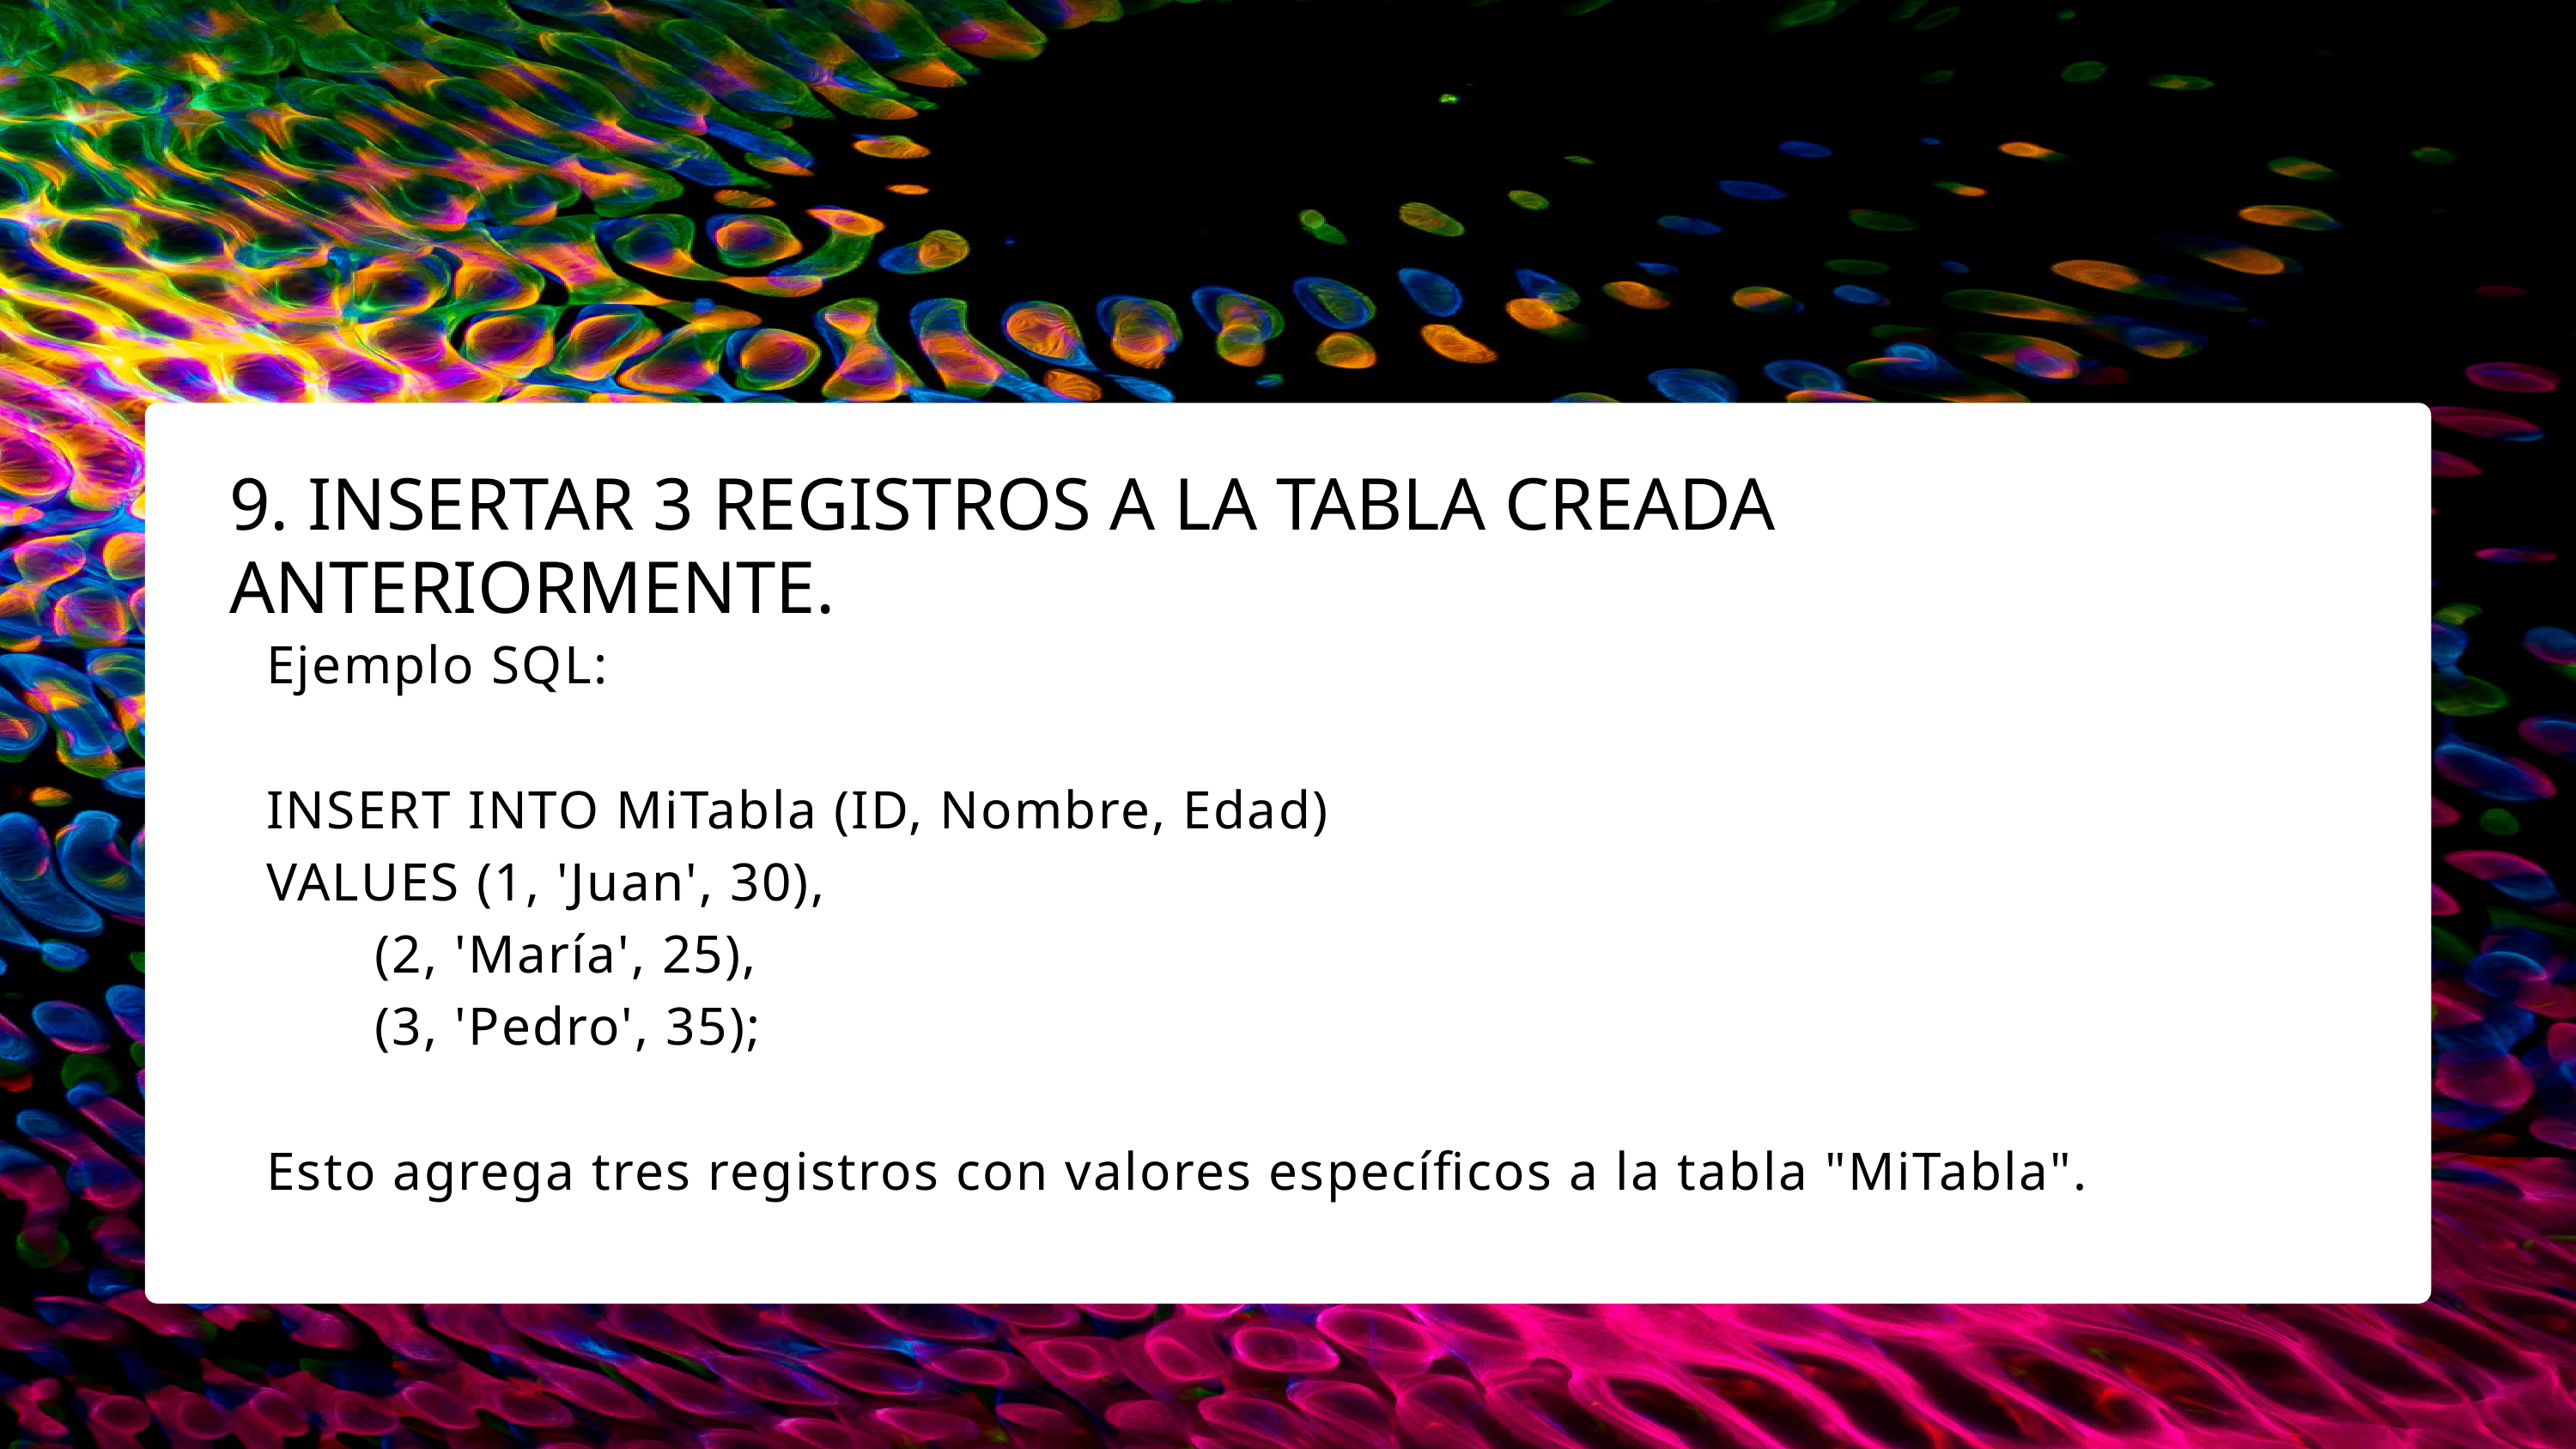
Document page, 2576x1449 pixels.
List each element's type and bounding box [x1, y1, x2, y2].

text_box [0, 0, 2576, 1449]
text_box [144, 402, 2432, 1304]
